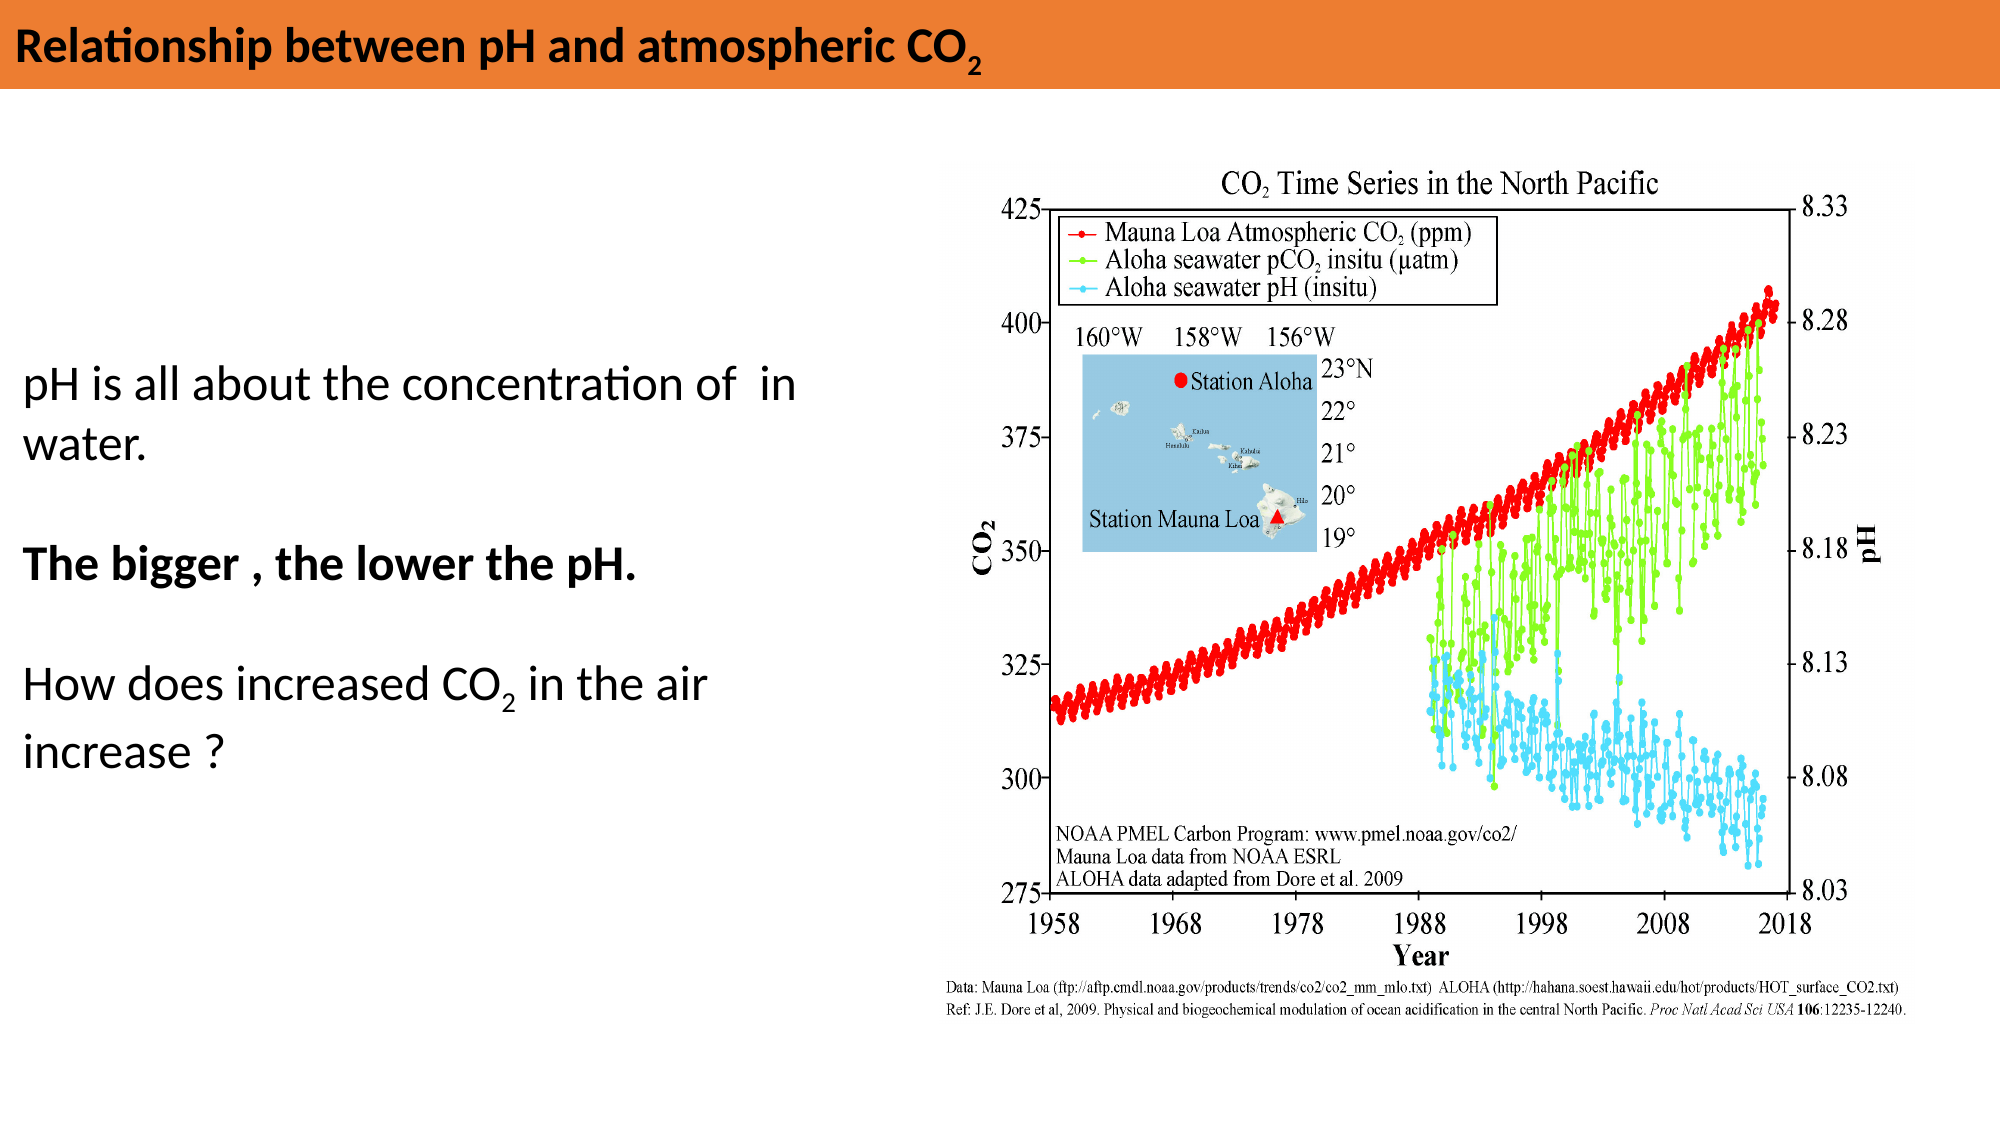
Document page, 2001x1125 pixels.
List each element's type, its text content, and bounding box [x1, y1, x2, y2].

text_box Relationship between pH and atmospheric CO2 [0, 0, 2000, 89]
picture [939, 161, 1915, 1025]
